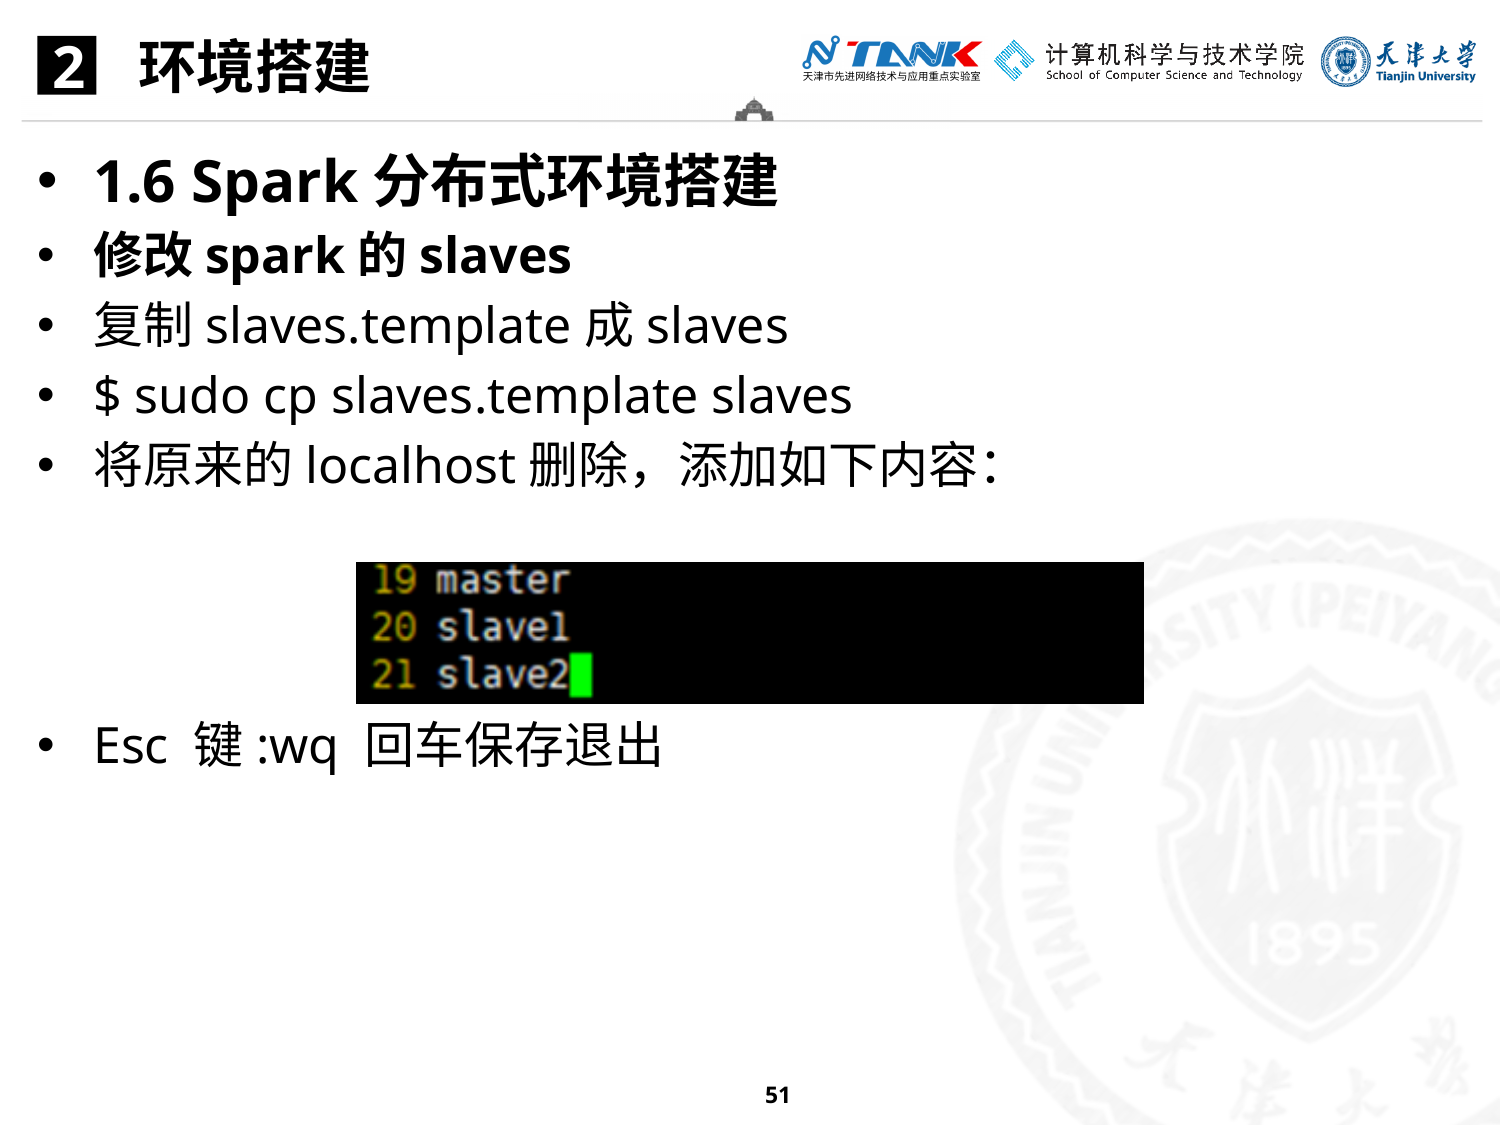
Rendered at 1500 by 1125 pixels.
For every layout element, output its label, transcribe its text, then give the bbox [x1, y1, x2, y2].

text_box 2 [35, 34, 99, 97]
picture [21, 93, 1483, 129]
picture [1319, 34, 1477, 90]
slide_number 51 [731, 1072, 826, 1115]
text_box 环境搭建 [123, 22, 633, 108]
list 1.6 Spark分布式环境搭建 修改spark的slaves 复制slaves.template成slaves $ sudo cp slaves.template slaves 将原来的localhost删除，添加如下内容： Esc 键:wq 回车保存退出 [22, 136, 1476, 1066]
picture [356, 562, 1144, 704]
picture [801, 34, 988, 73]
picture [991, 39, 1305, 82]
